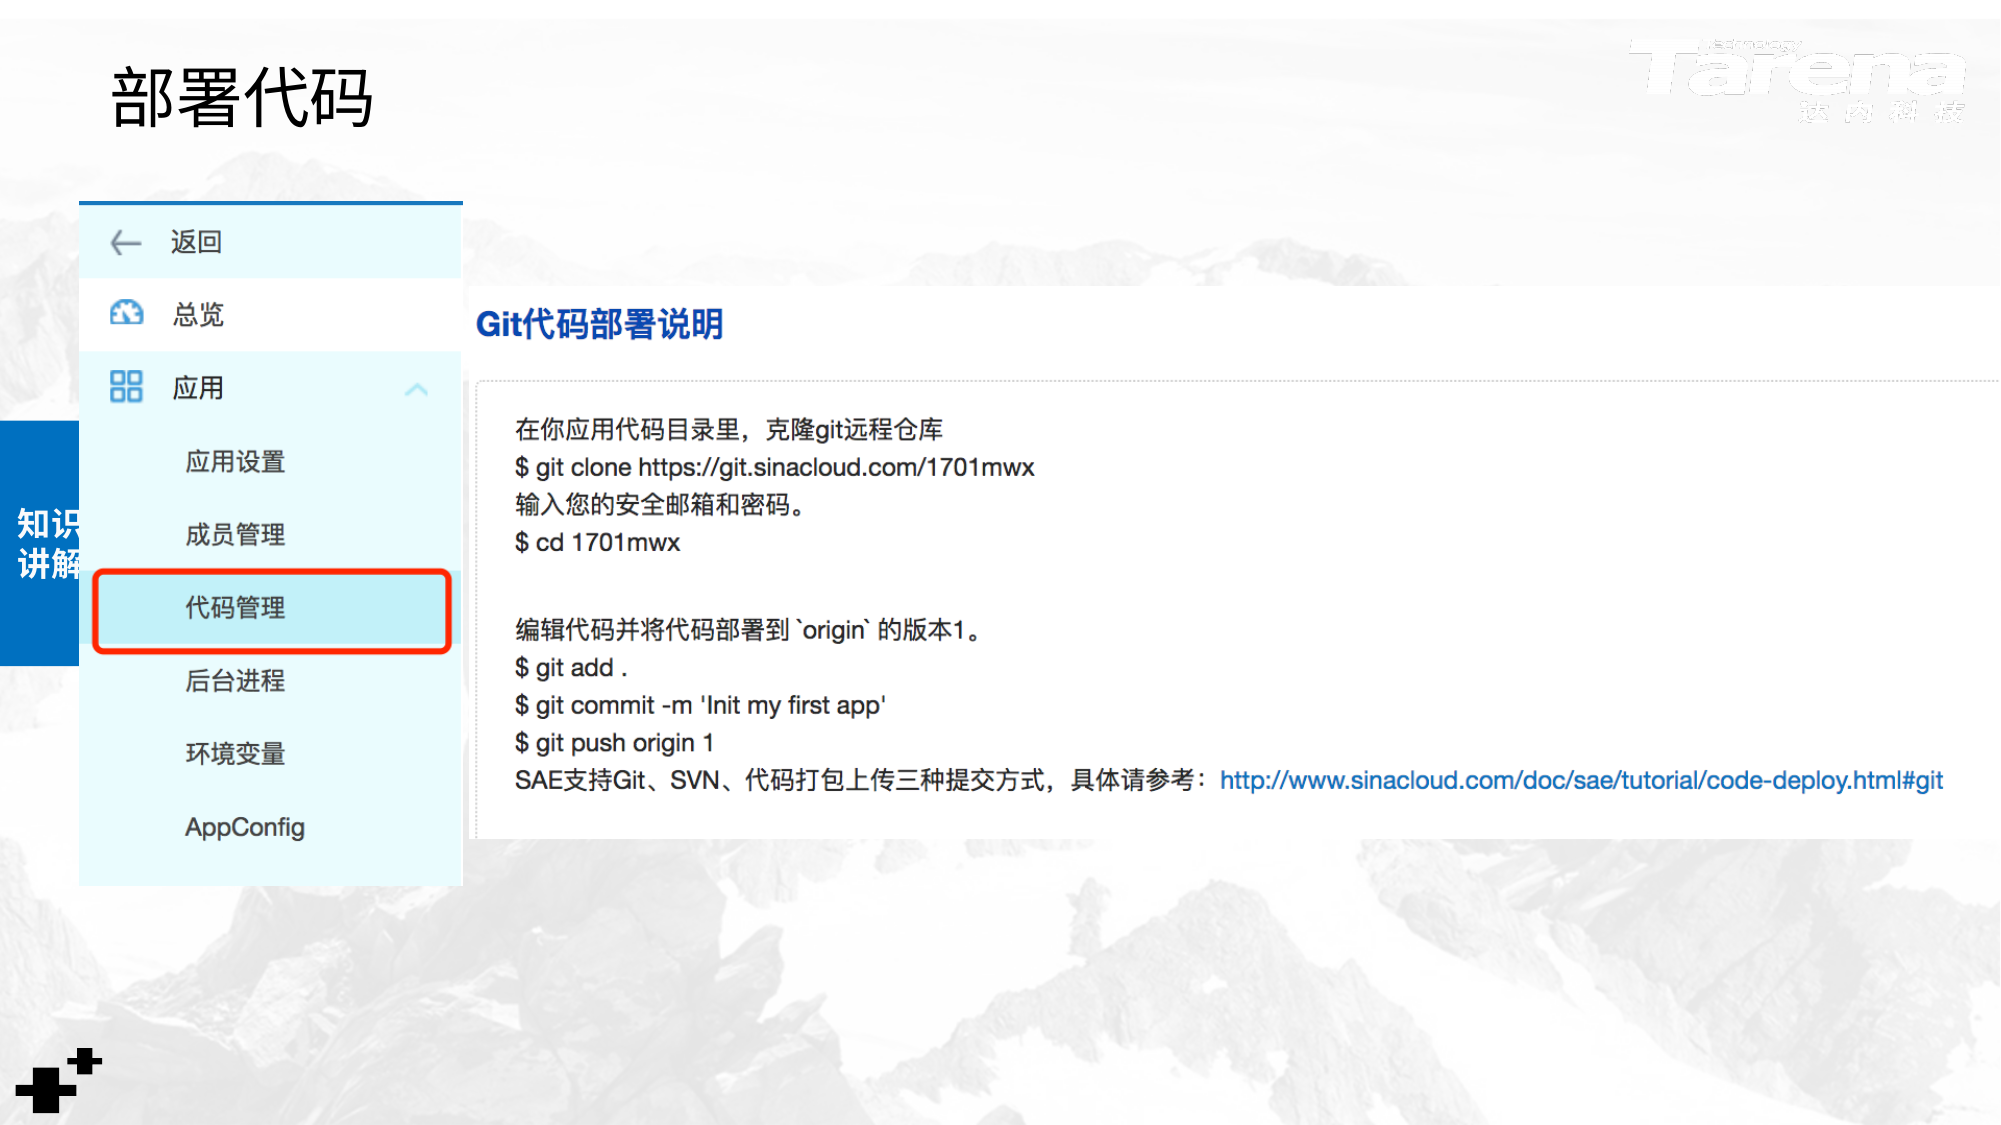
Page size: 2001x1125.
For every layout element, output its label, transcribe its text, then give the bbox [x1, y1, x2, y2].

picture [0, 0, 2001, 1125]
title 部署代码 [101, 42, 1584, 161]
